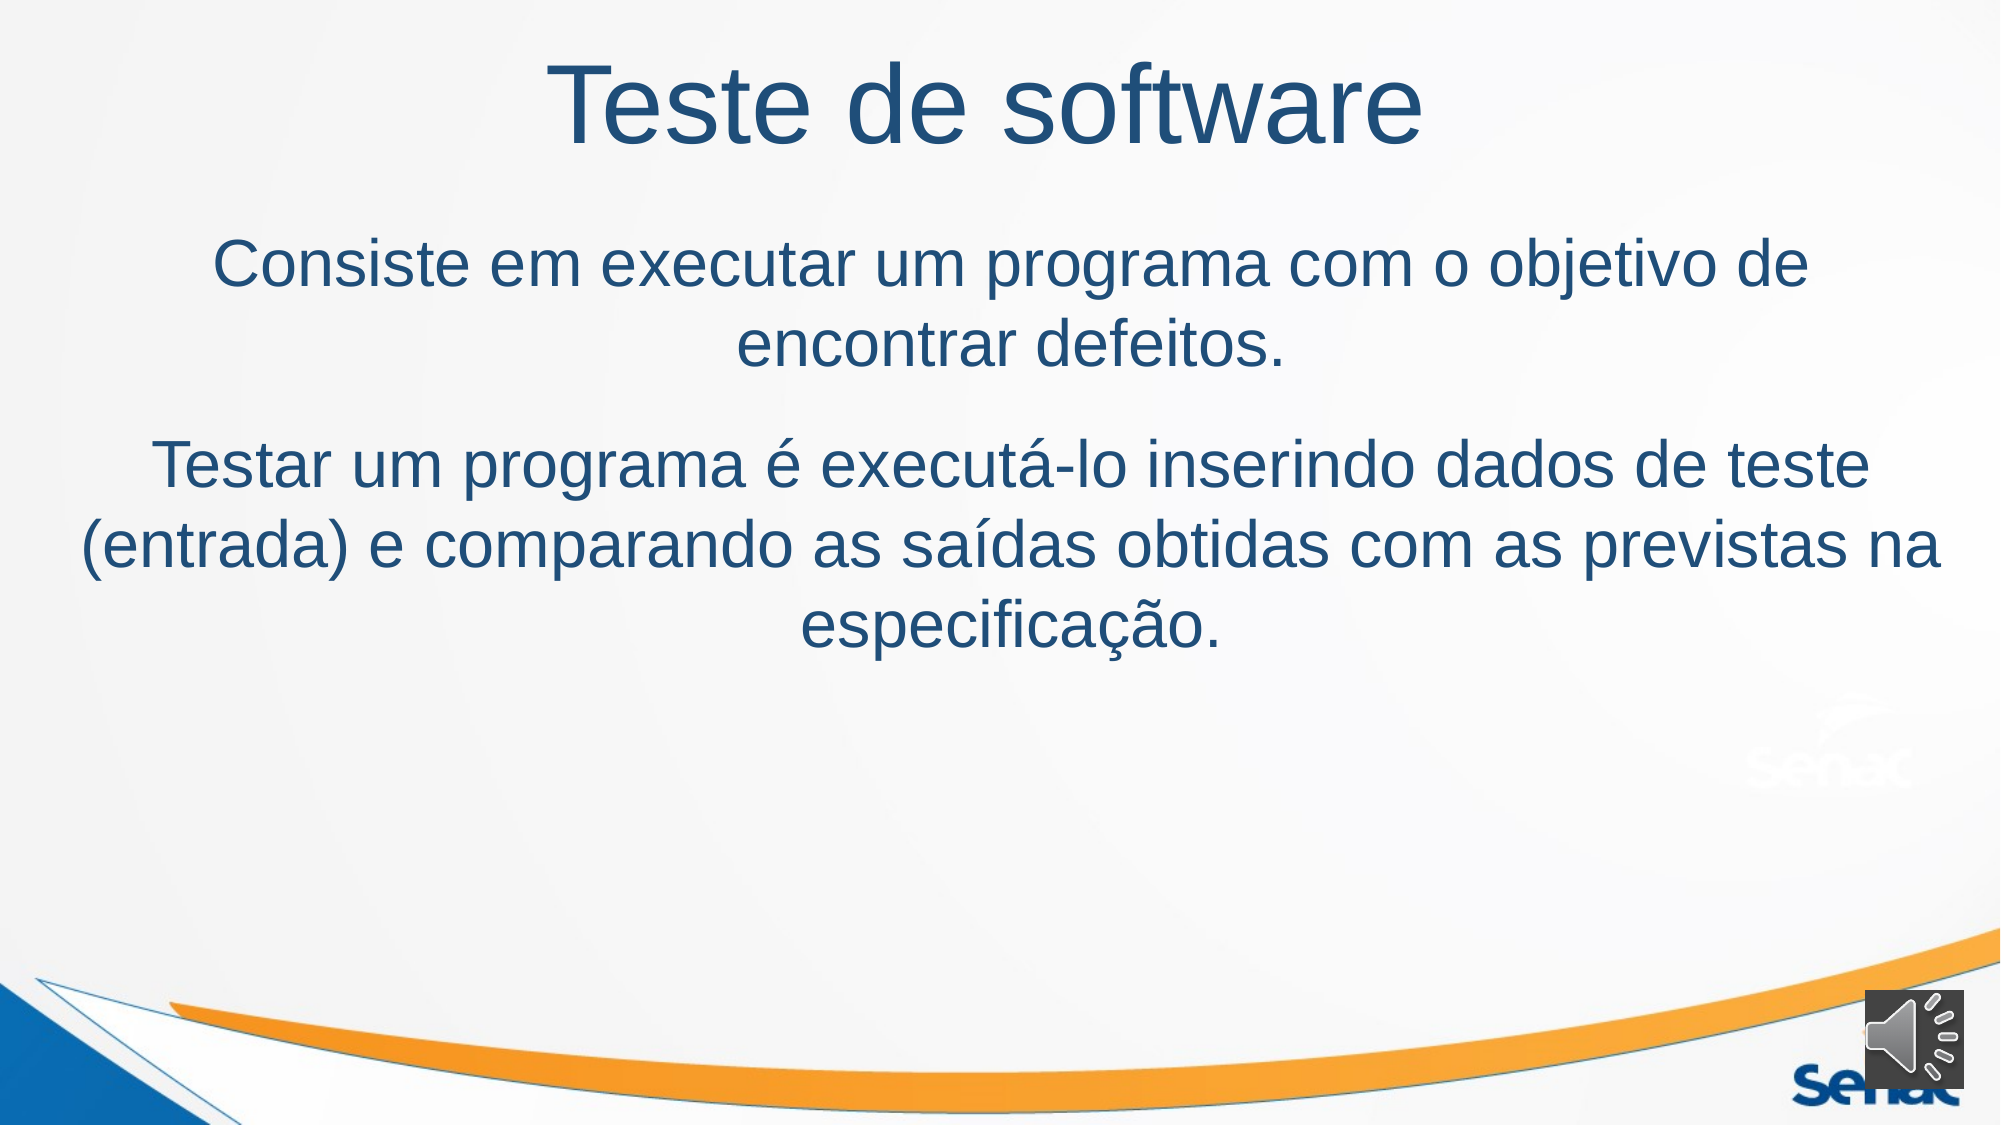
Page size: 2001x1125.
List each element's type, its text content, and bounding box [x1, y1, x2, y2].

picture [0, 0, 2001, 1125]
title Teste de software [0, 36, 1973, 178]
list Consiste em executar um programa com o objetivo de encontrar defeitos. Testar um programa é executá-lo inserindo dados de teste (entrada) e comparando as saídas obtidas com as previstas na especificação. [52, 211, 1973, 926]
